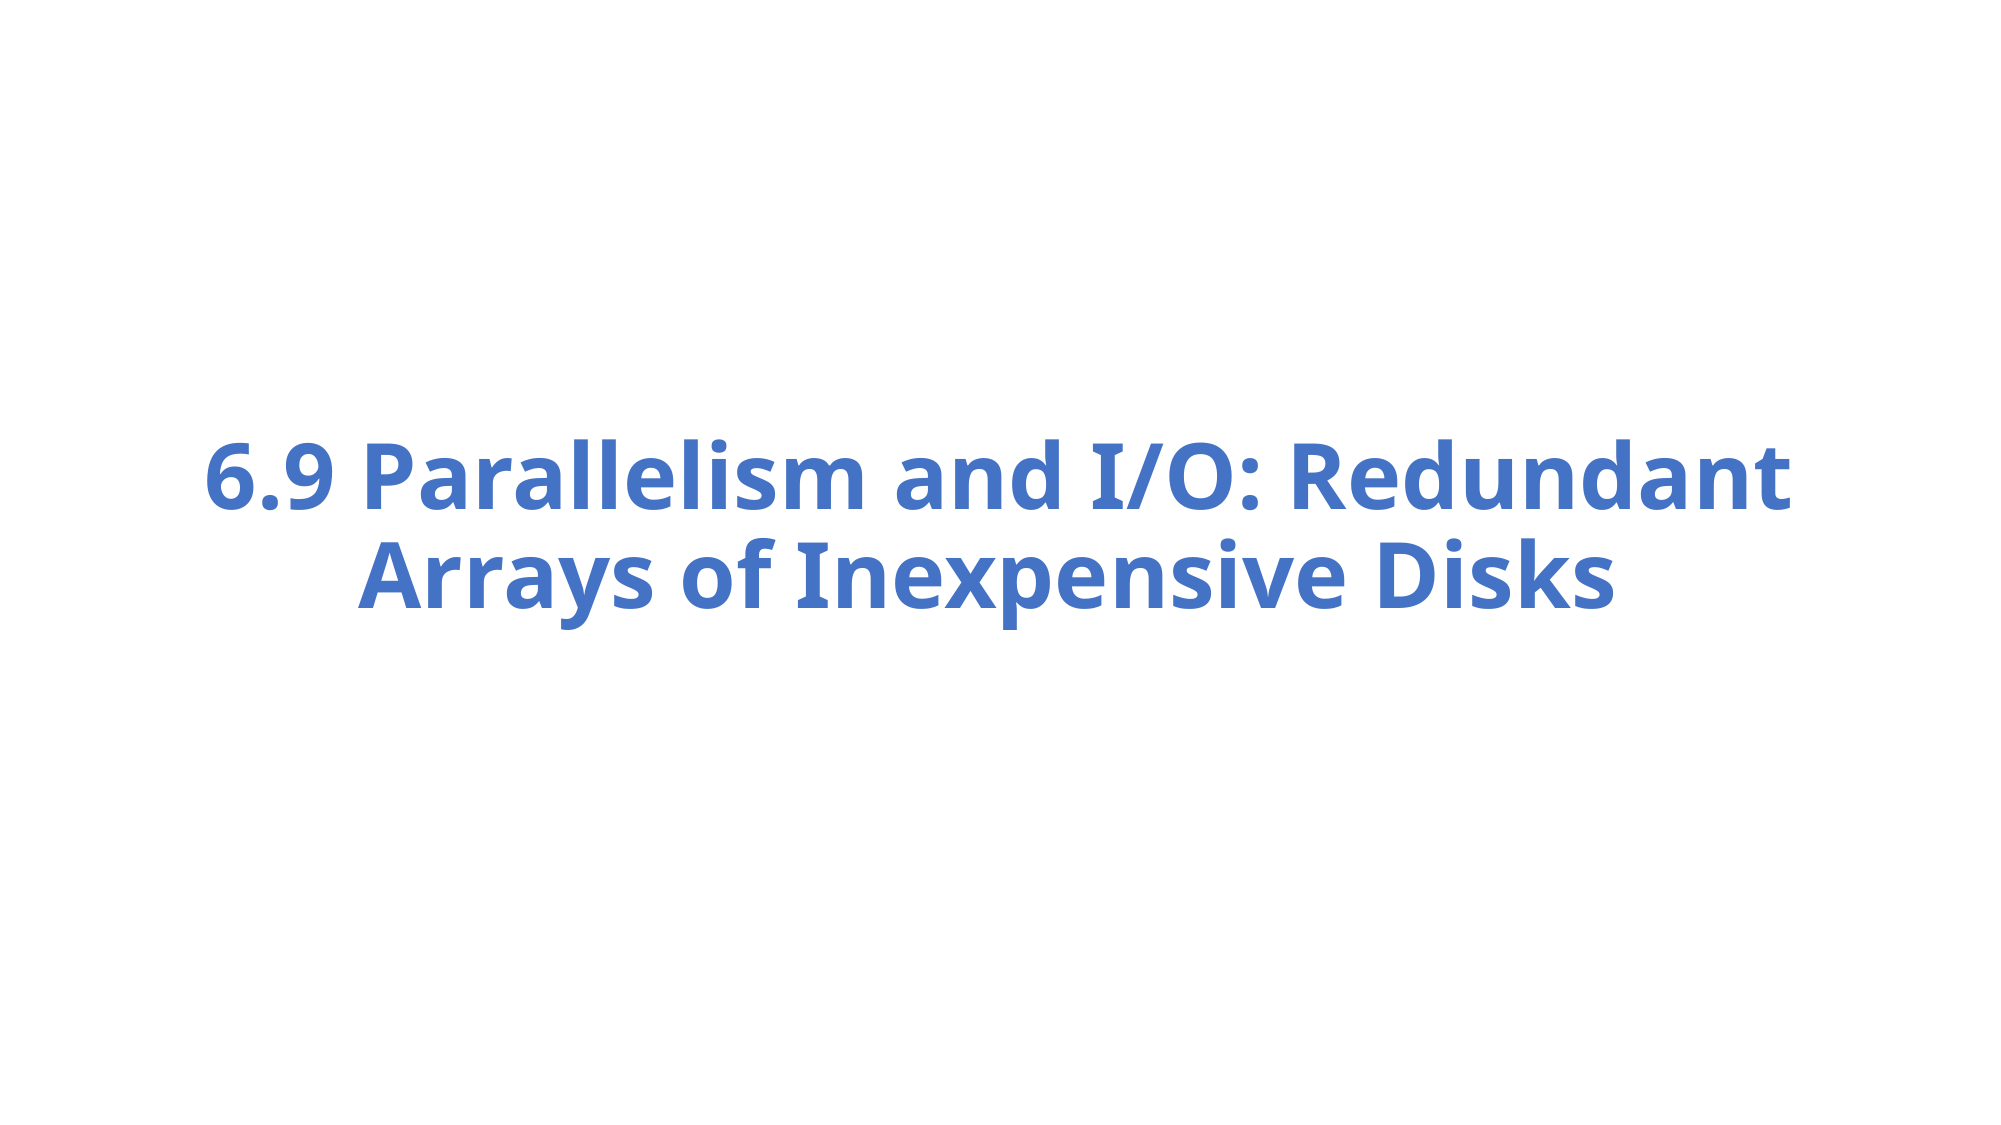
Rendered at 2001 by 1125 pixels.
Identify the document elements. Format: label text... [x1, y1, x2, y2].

title 6.9 Parallelism and I/O: Redundant Arrays of Inexpensive Disks [137, 420, 1863, 639]
